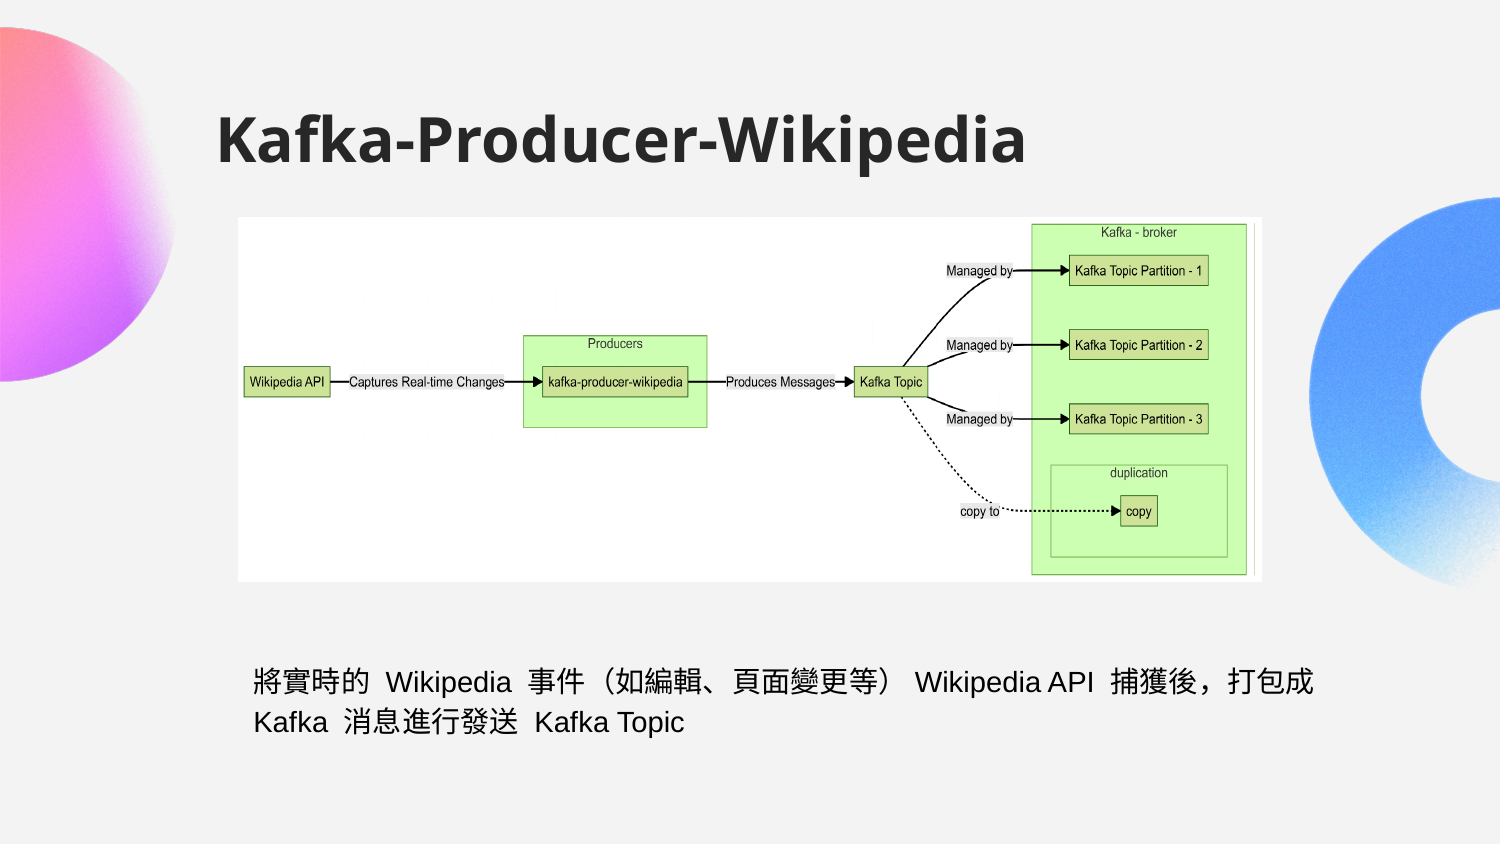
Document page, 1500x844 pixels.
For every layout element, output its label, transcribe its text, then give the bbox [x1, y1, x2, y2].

text_box Kafka-Producer-Wikipedia [200, 85, 1254, 191]
picture [238, 178, 1500, 668]
picture [0, 22, 192, 388]
text_box 將實時的 Wikipedia 事件（如編輯、頁面變更等）Wikipedia API 捕獲後，打包成 Kafka 消息進行發送 Kafka Topic [238, 643, 1340, 754]
